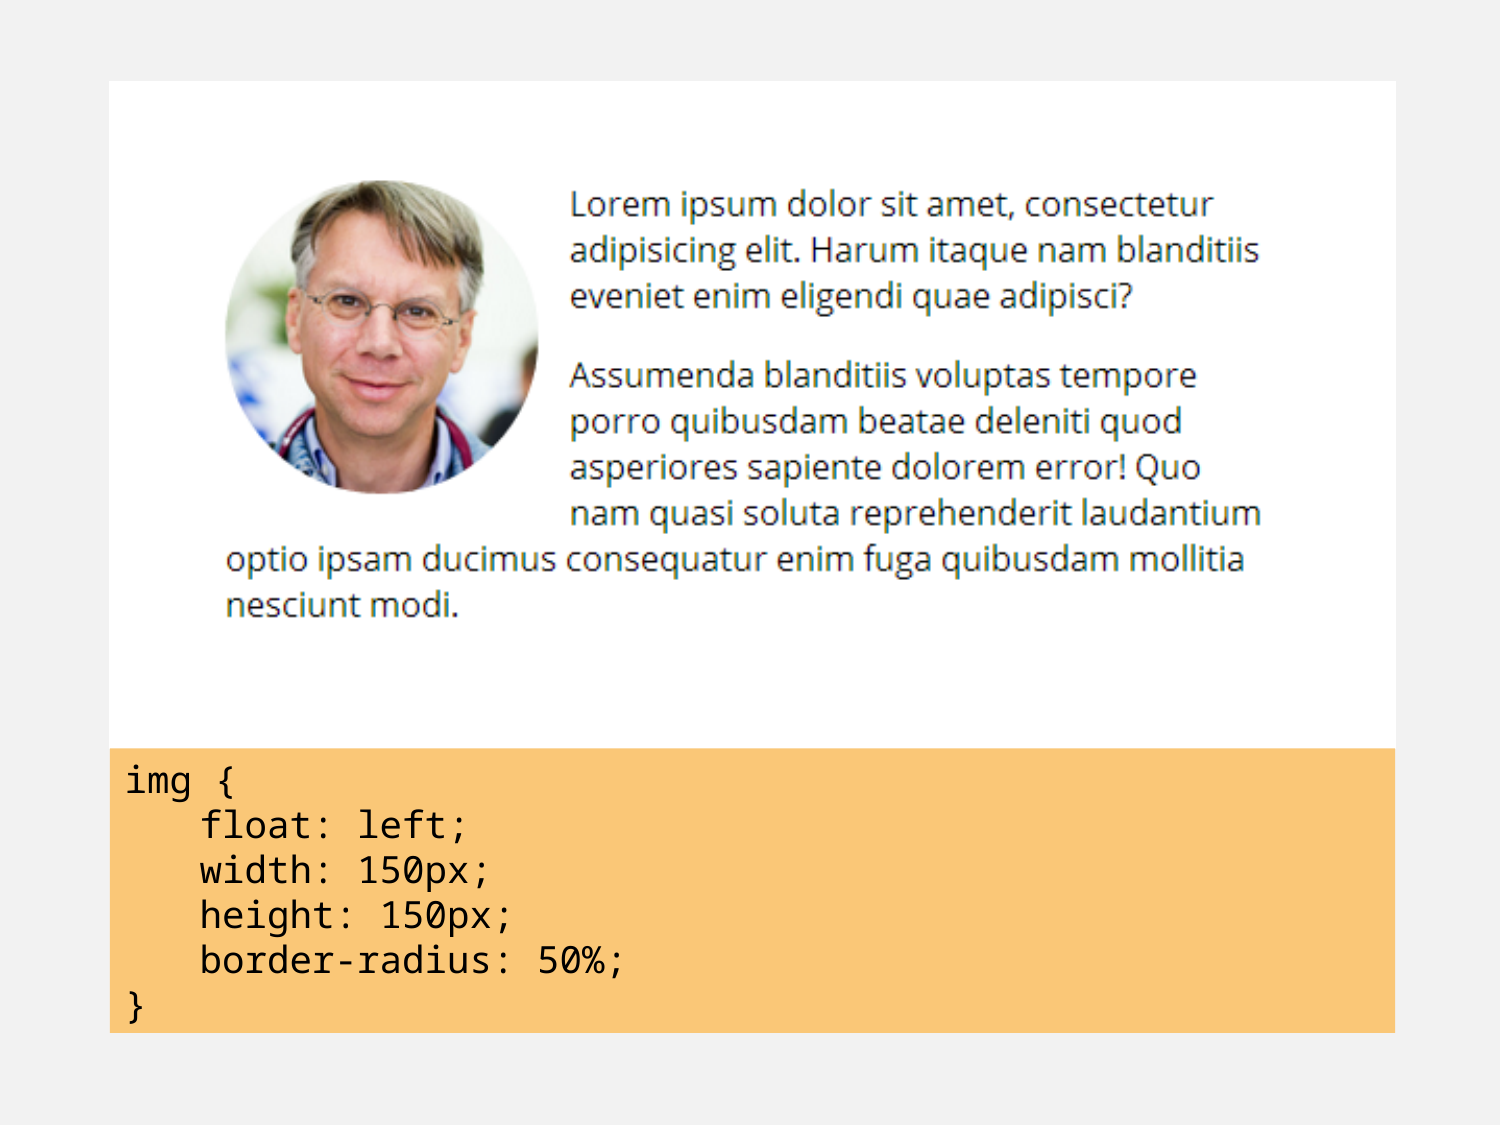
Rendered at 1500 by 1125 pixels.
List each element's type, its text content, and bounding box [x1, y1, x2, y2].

text_box img { float: left; width: 150px; height: 150px; border-radius: 50%; } [109, 749, 1396, 1033]
picture [109, 81, 1396, 749]
